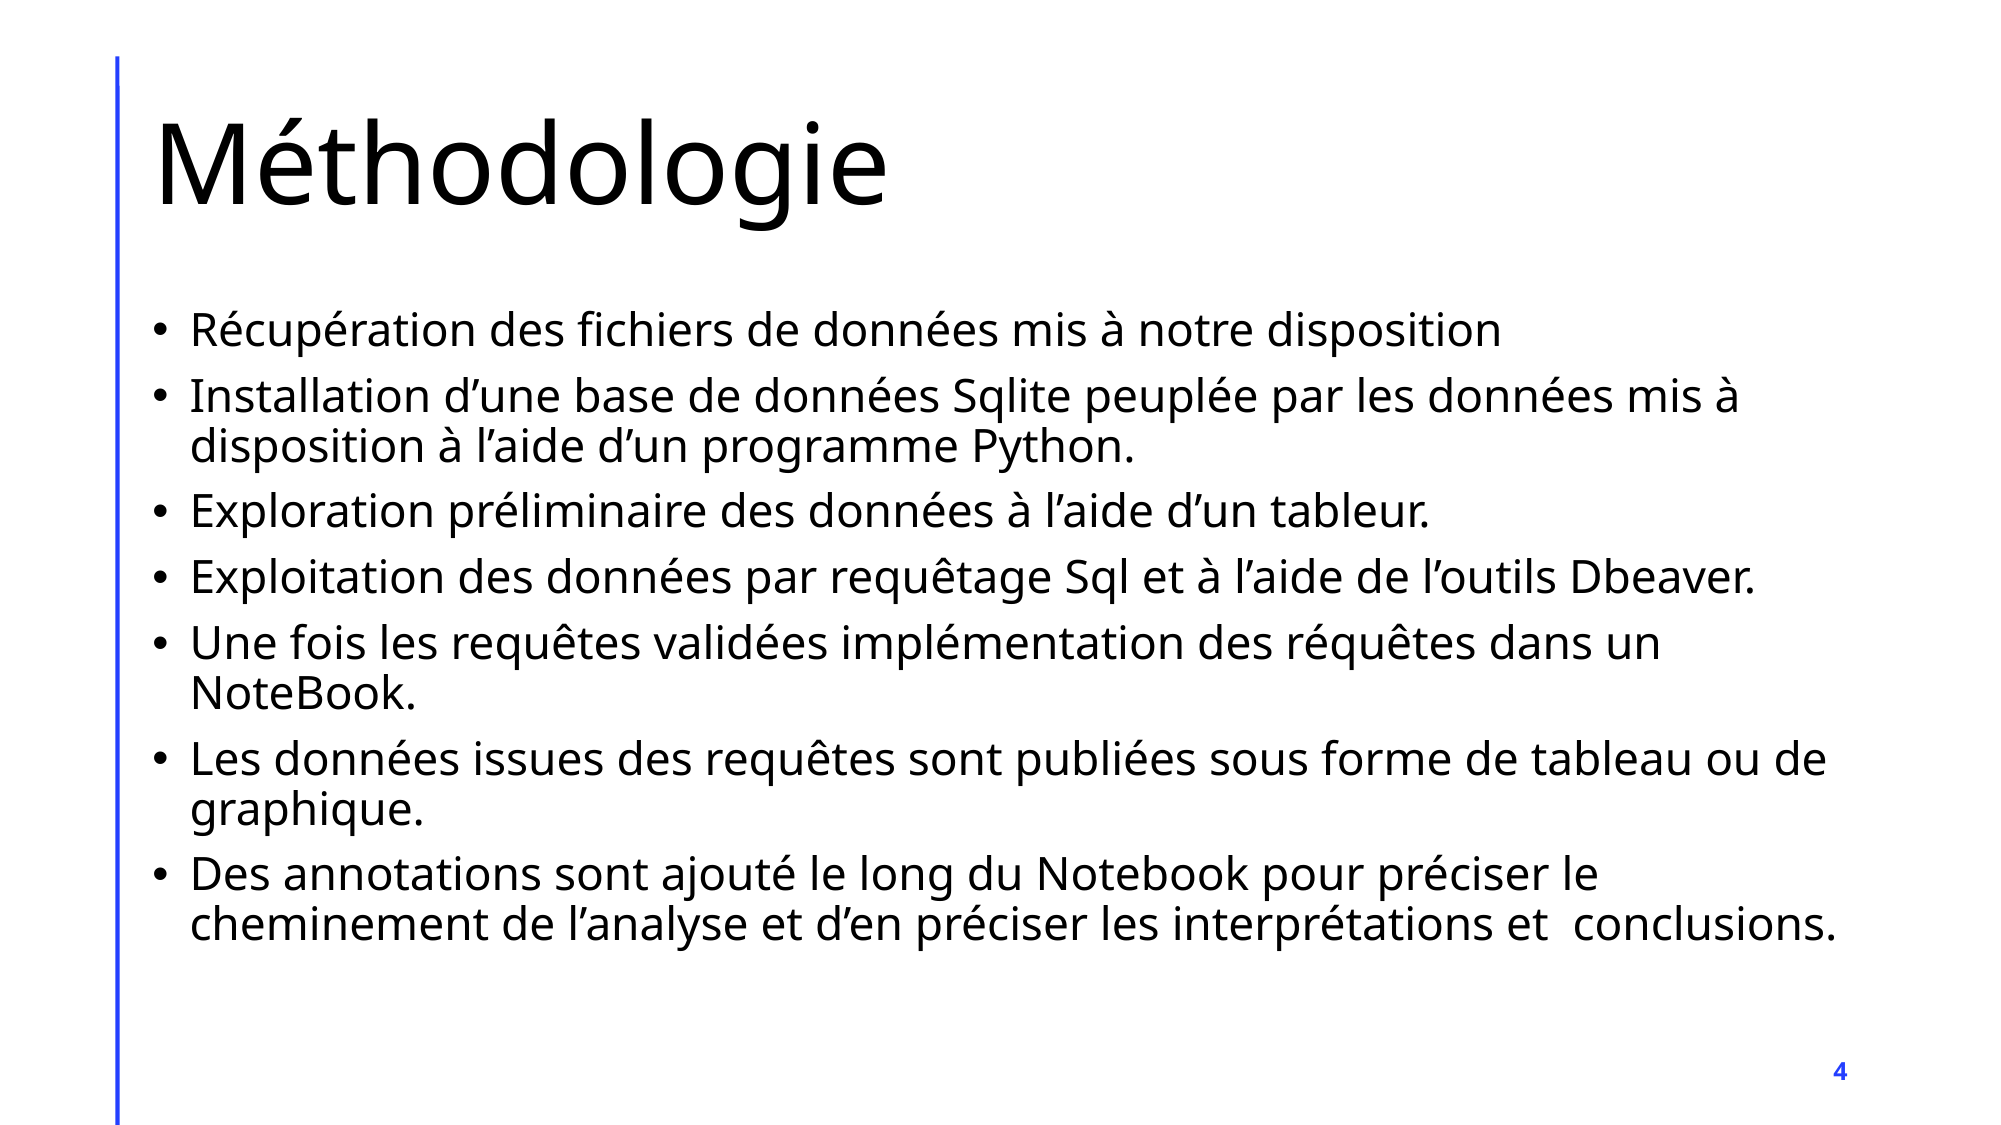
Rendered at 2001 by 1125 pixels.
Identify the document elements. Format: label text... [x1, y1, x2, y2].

slide_number 4 [1412, 1042, 1863, 1103]
list Récupération des fichiers de données mis à notre disposition Installation d’une base de données Sqlite peuplée par les données mis à disposition à l’aide d’un programme Python. Exploration préliminaire des données à l’aide d’un tableur. Exploitation des données par requêtage Sql et à l’aide de l’outils Dbeaver. Une fois les requêtes validées implémentation des réquêtes dans un NoteBook. Les données issues des requêtes sont publiées sous forme de tableau ou de graphique. Des annotations sont ajouté le long du Notebook pour préciser le cheminement de l’analyse et d’en préciser les interprétations et conclusions. [137, 299, 1863, 1014]
title Méthodologie [137, 59, 1863, 278]
